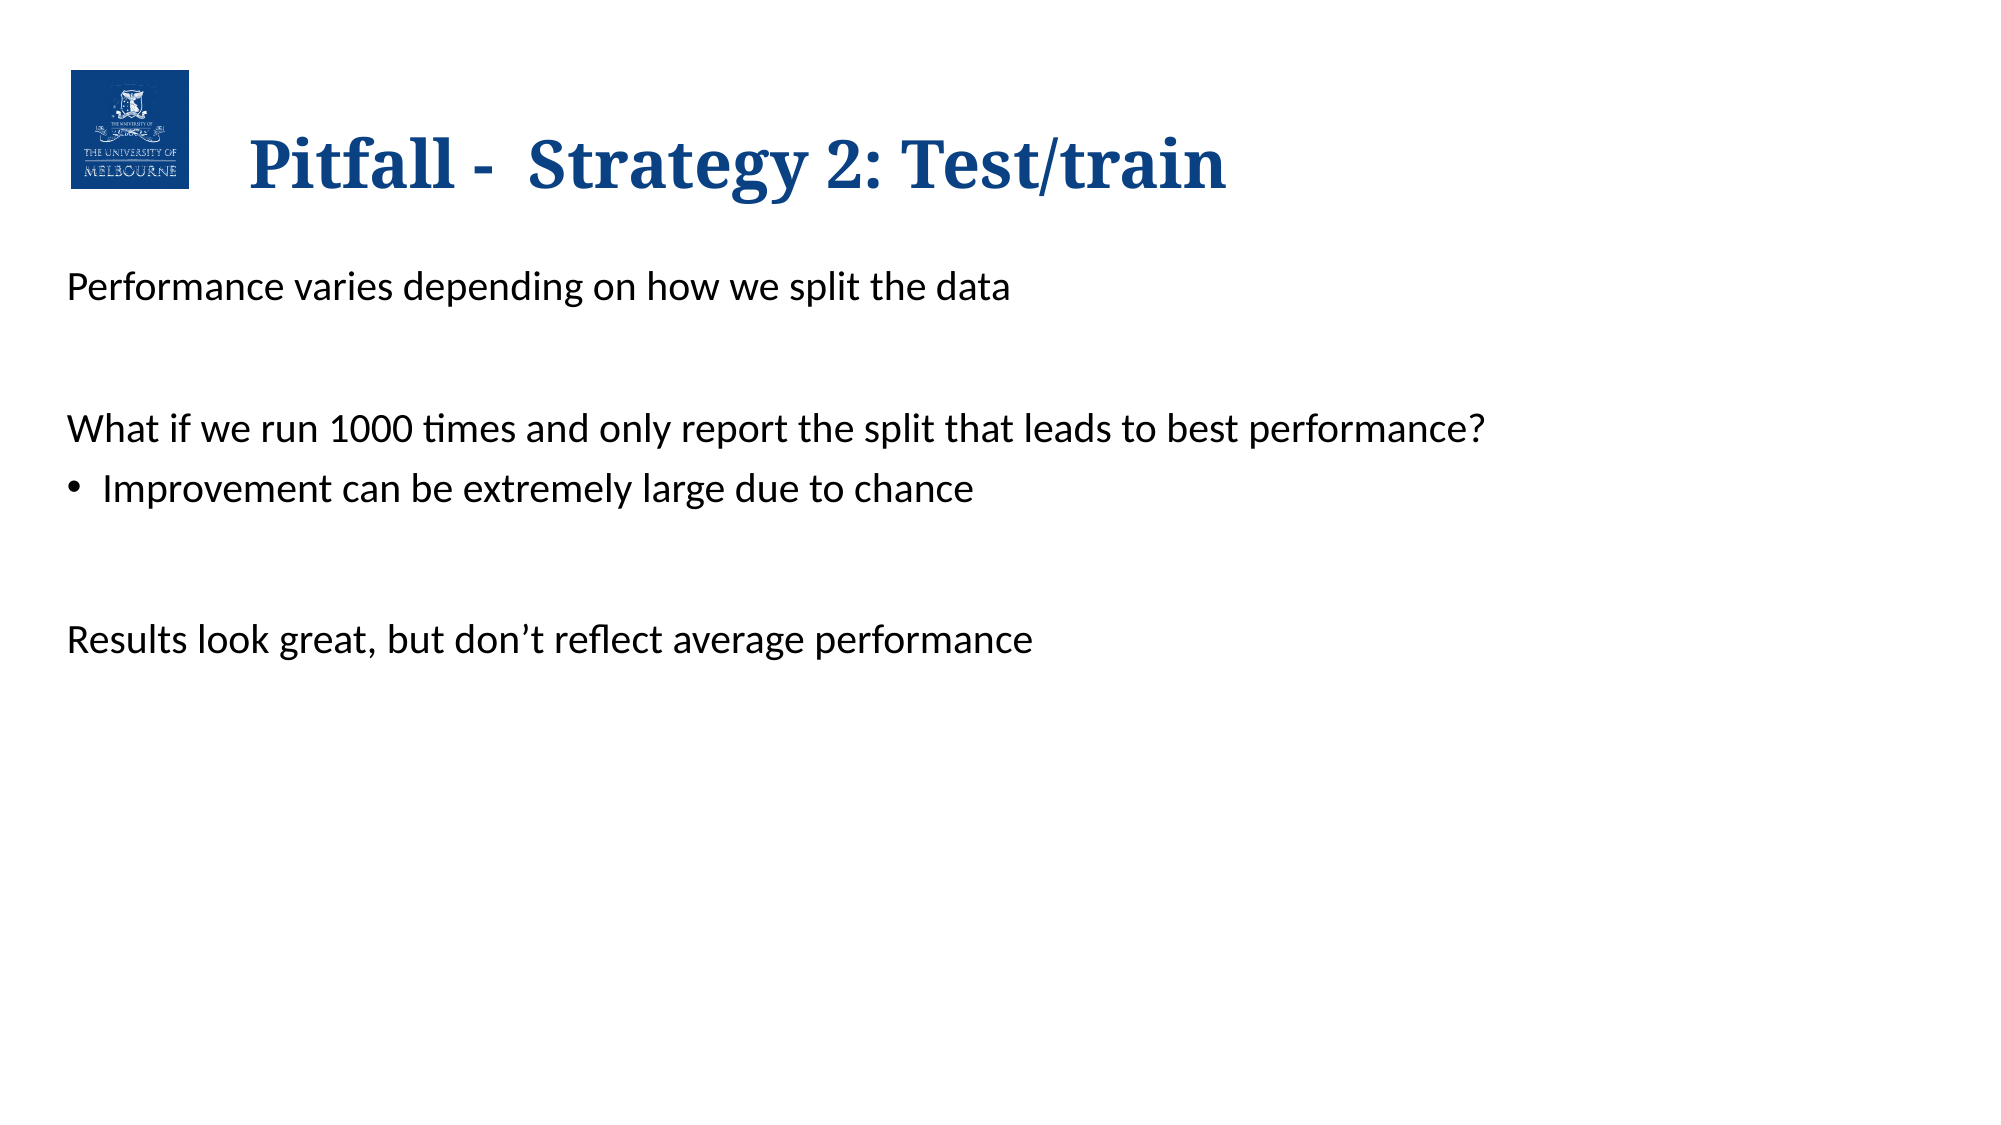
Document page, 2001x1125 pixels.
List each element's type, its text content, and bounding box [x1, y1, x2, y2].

title Pitfall - Strategy 2: Test/train [234, 64, 1924, 211]
picture [71, 70, 189, 189]
list Performance varies depending on how we split the data What if we run 1000 times and only report the split that leads to best performance? Improvement can be extremely large due to chance Results look great, but don’t reflect average performance [51, 251, 1924, 970]
